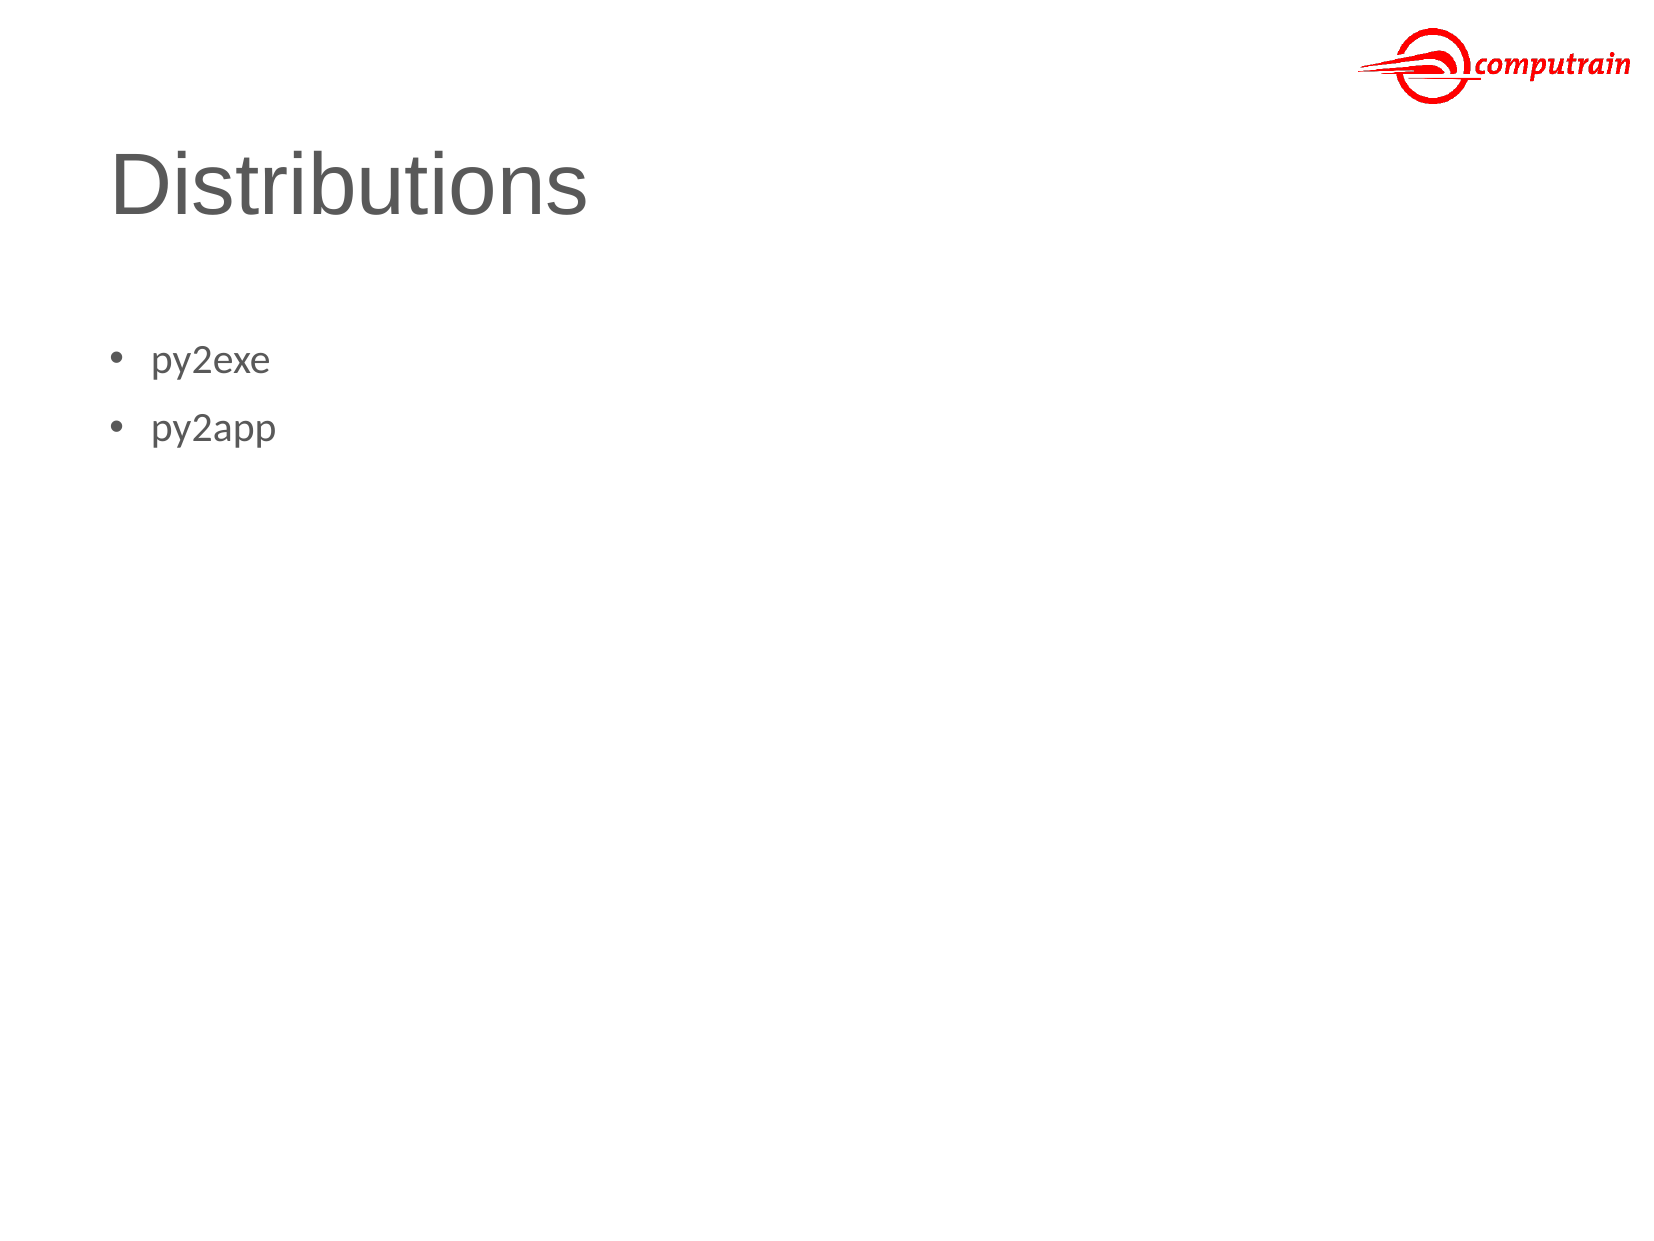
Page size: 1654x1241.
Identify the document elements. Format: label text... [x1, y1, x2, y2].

list py2exe py2app [94, 330, 1560, 1223]
picture [1358, 28, 1630, 104]
title Distributions [94, 66, 1560, 306]
